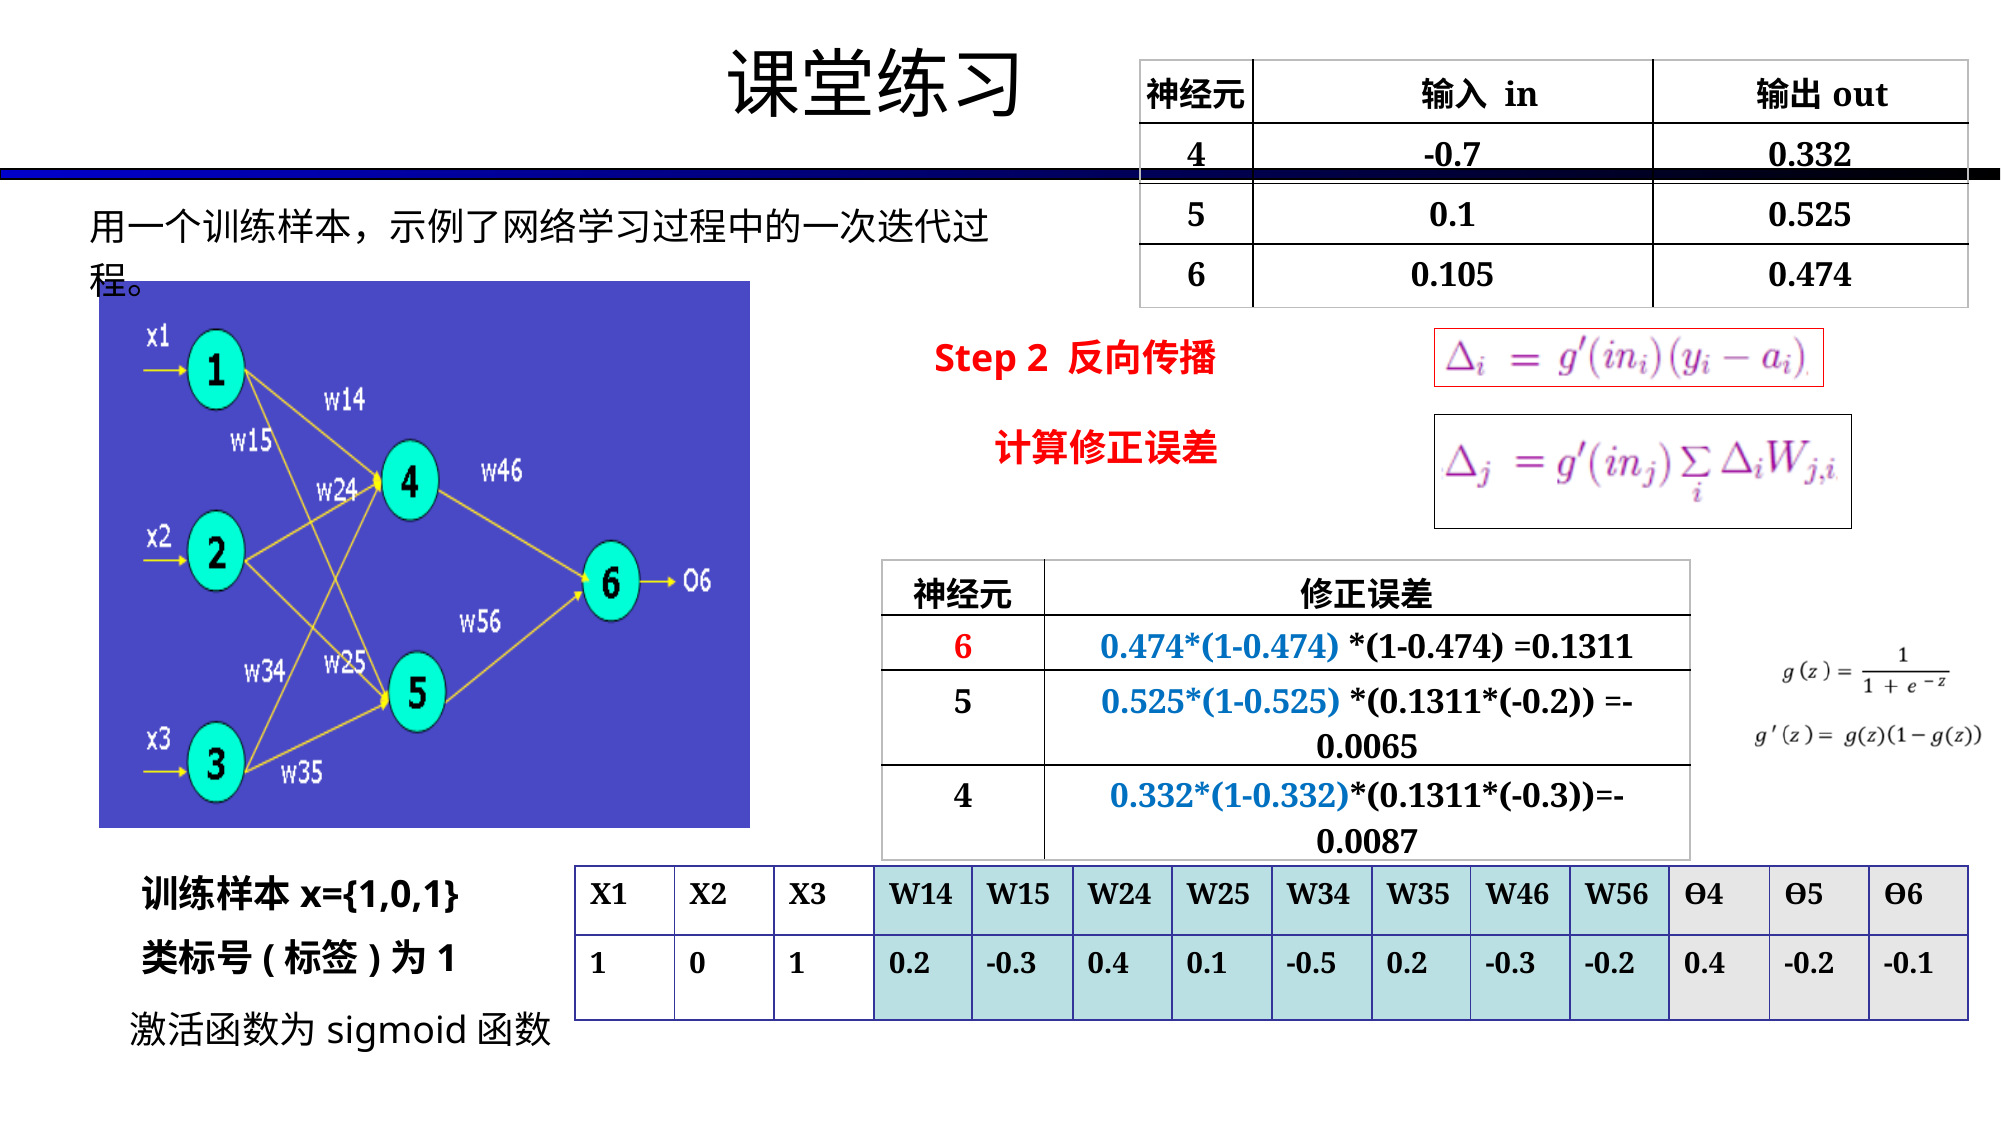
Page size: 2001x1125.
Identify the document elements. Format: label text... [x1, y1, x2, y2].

table_cell 0.105 [1254, 245, 1652, 307]
table_cell -0.3 [1471, 936, 1569, 1019]
table_header Ө6 [1870, 867, 1967, 934]
table_header 修正误差 [1045, 561, 1689, 614]
table_header W46 [1471, 867, 1569, 934]
table_cell 4 [883, 766, 1044, 859]
table_cell 0.332 [1654, 124, 1967, 183]
table_header W56 [1571, 867, 1668, 934]
picture [99, 280, 751, 829]
table_cell 0.1 [1254, 184, 1652, 243]
table_header W35 [1373, 867, 1470, 934]
table_cell 5 [883, 671, 1044, 764]
table_cell 0.332*(1-0.332)*(0.1311*(-0.3))=-0.0087 [1045, 766, 1689, 859]
table_header X1 [576, 867, 674, 934]
table_header X3 [775, 867, 873, 934]
table_cell 0 [675, 936, 773, 1019]
table_header X2 [675, 867, 773, 934]
table_header 神经元 [1141, 61, 1252, 122]
table_cell 6 [883, 616, 1044, 669]
table_header Ө4 [1670, 867, 1769, 934]
table_cell -0.1 [1870, 936, 1967, 1019]
table_cell 0.1 [1173, 936, 1271, 1019]
table_header W24 [1074, 867, 1171, 934]
table_cell 1 [775, 936, 873, 1019]
table_header W25 [1173, 867, 1271, 934]
text_box Step 2 反向传播 计算修正误差 [919, 326, 1235, 477]
table_cell -0.2 [1571, 936, 1668, 1019]
text_box 训练样本x={1,0,1} 类标号(标签)为1 [126, 862, 658, 986]
table_cell -0.5 [1273, 936, 1371, 1019]
table_header Ө5 [1770, 867, 1868, 934]
table_cell 0.525 [1654, 184, 1967, 243]
table_header W14 [875, 867, 971, 934]
text_box 激活函数为sigmoid函数 [115, 998, 567, 1058]
table_header W34 [1273, 867, 1371, 934]
table_cell -0.3 [973, 936, 1072, 1019]
table_cell 0.4 [1074, 936, 1171, 1019]
picture [1712, 638, 2000, 781]
table_cell 4 [1141, 124, 1252, 183]
table_cell 0.474 [1654, 245, 1967, 307]
picture [1434, 414, 1852, 529]
text_box 课堂练习 [699, 18, 1050, 144]
table_cell 5 [1141, 184, 1252, 243]
table_cell 0.2 [1373, 936, 1470, 1019]
text_box 用一个训练样本，示例了网络学习过程中的一次迭代过程。 [74, 186, 1075, 310]
table_cell 0.474*(1-0.474) *(1-0.474) =0.1311 [1045, 616, 1689, 669]
table_cell 1 [576, 936, 674, 1019]
table_cell 6 [1141, 245, 1252, 307]
table_header 神经元 [883, 561, 1044, 614]
table_header 输出out [1654, 61, 1967, 122]
table_cell 0.525*(1-0.525) *(0.1311*(-0.2)) =-0.0065 [1045, 671, 1689, 764]
table_cell -0.7 [1254, 124, 1652, 183]
table_cell -0.2 [1770, 936, 1868, 1019]
picture [1434, 328, 1824, 387]
table_header 输入 in [1254, 61, 1652, 122]
table_cell 0.2 [875, 936, 971, 1019]
table_header W15 [973, 867, 1072, 934]
table_cell 0.4 [1670, 936, 1769, 1019]
